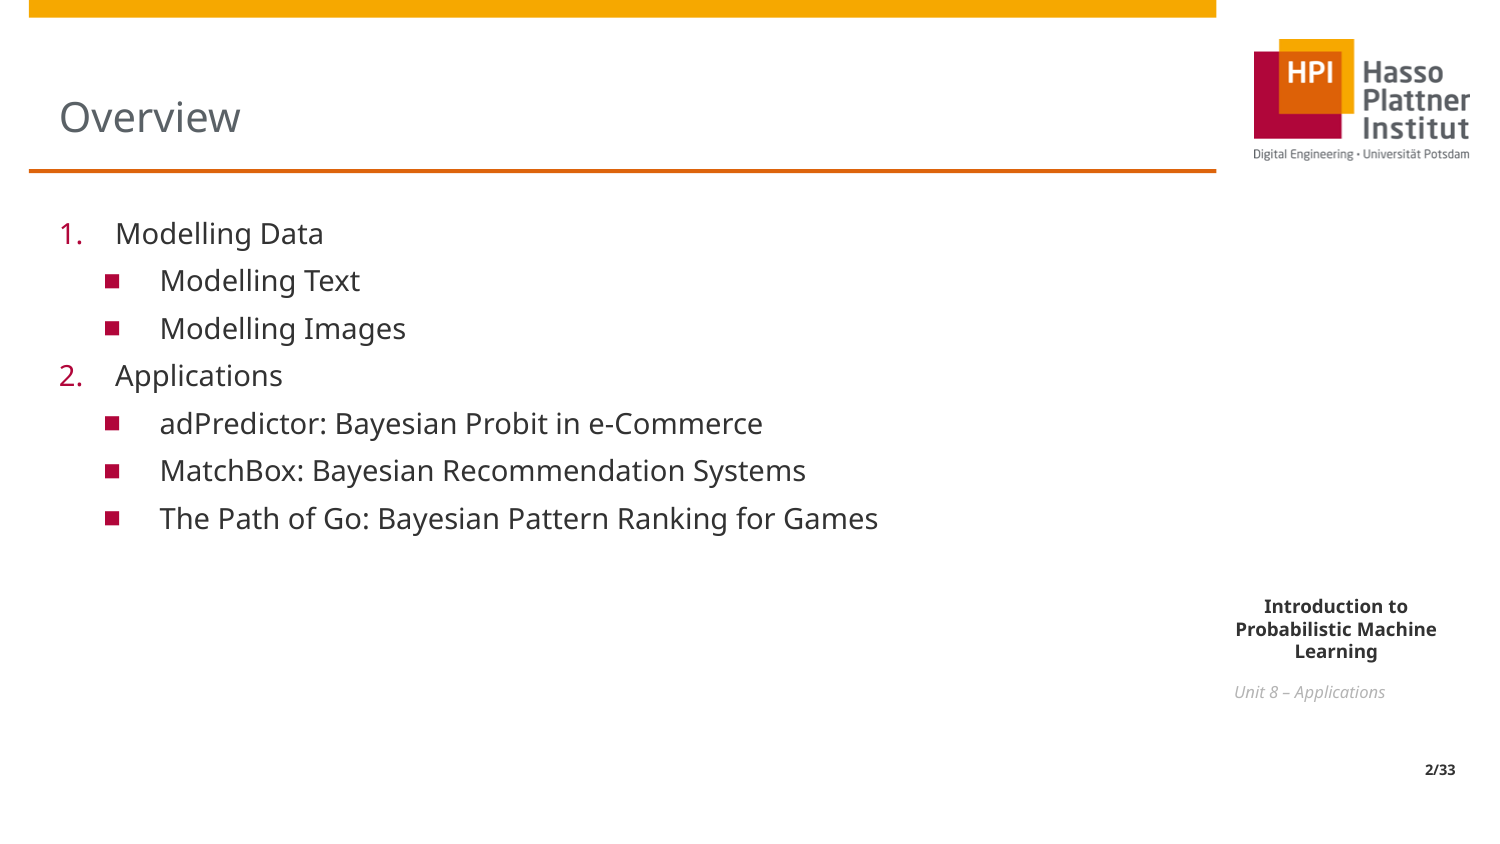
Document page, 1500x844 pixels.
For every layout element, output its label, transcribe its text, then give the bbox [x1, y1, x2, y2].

list Modelling Data Modelling Text Modelling Images Applications adPredictor: Bayesian Probit in e-Commerce MatchBox: Bayesian Recommendation Systems The Path of Go: Bayesian Pattern Ranking for Games [58, 203, 1187, 788]
title Overview [58, 17, 1187, 170]
picture [1254, 39, 1470, 161]
